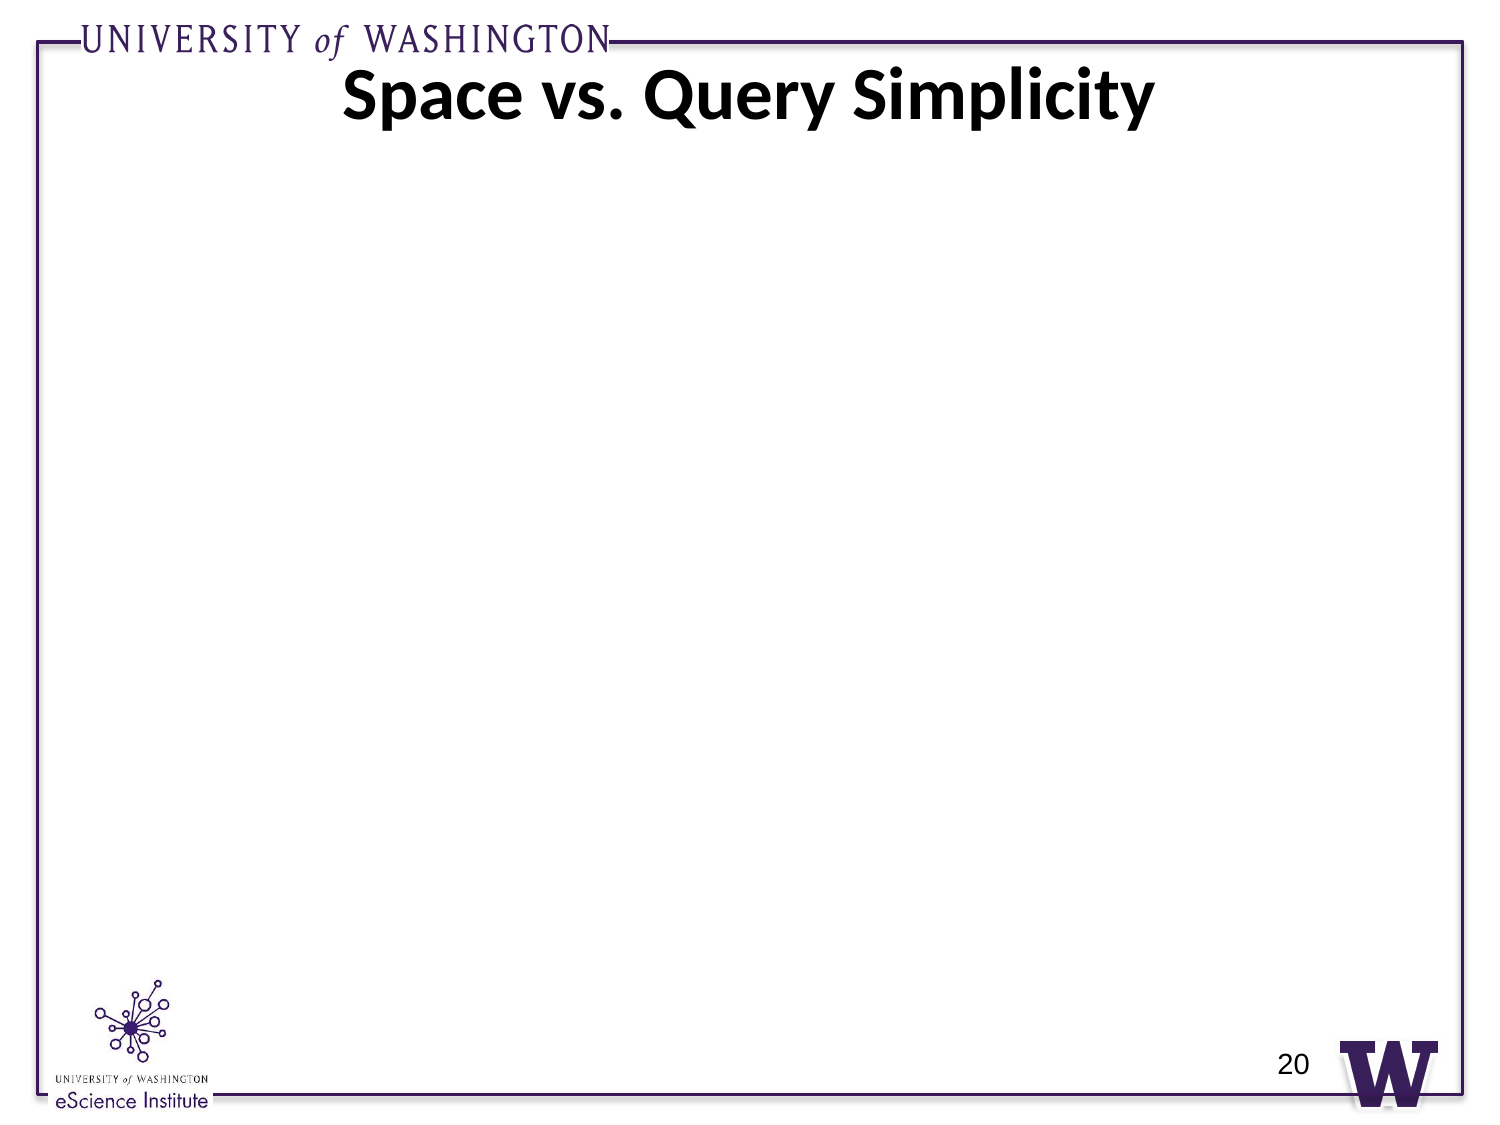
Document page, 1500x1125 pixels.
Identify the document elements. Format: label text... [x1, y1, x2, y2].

title Space vs. Query Simplicity [75, 37, 1425, 175]
picture [48, 978, 213, 1113]
slide_number 20 [1262, 1037, 1350, 1098]
picture [1340, 1096, 1438, 1107]
picture [1350, 1041, 1438, 1093]
picture [81, 24, 609, 37]
